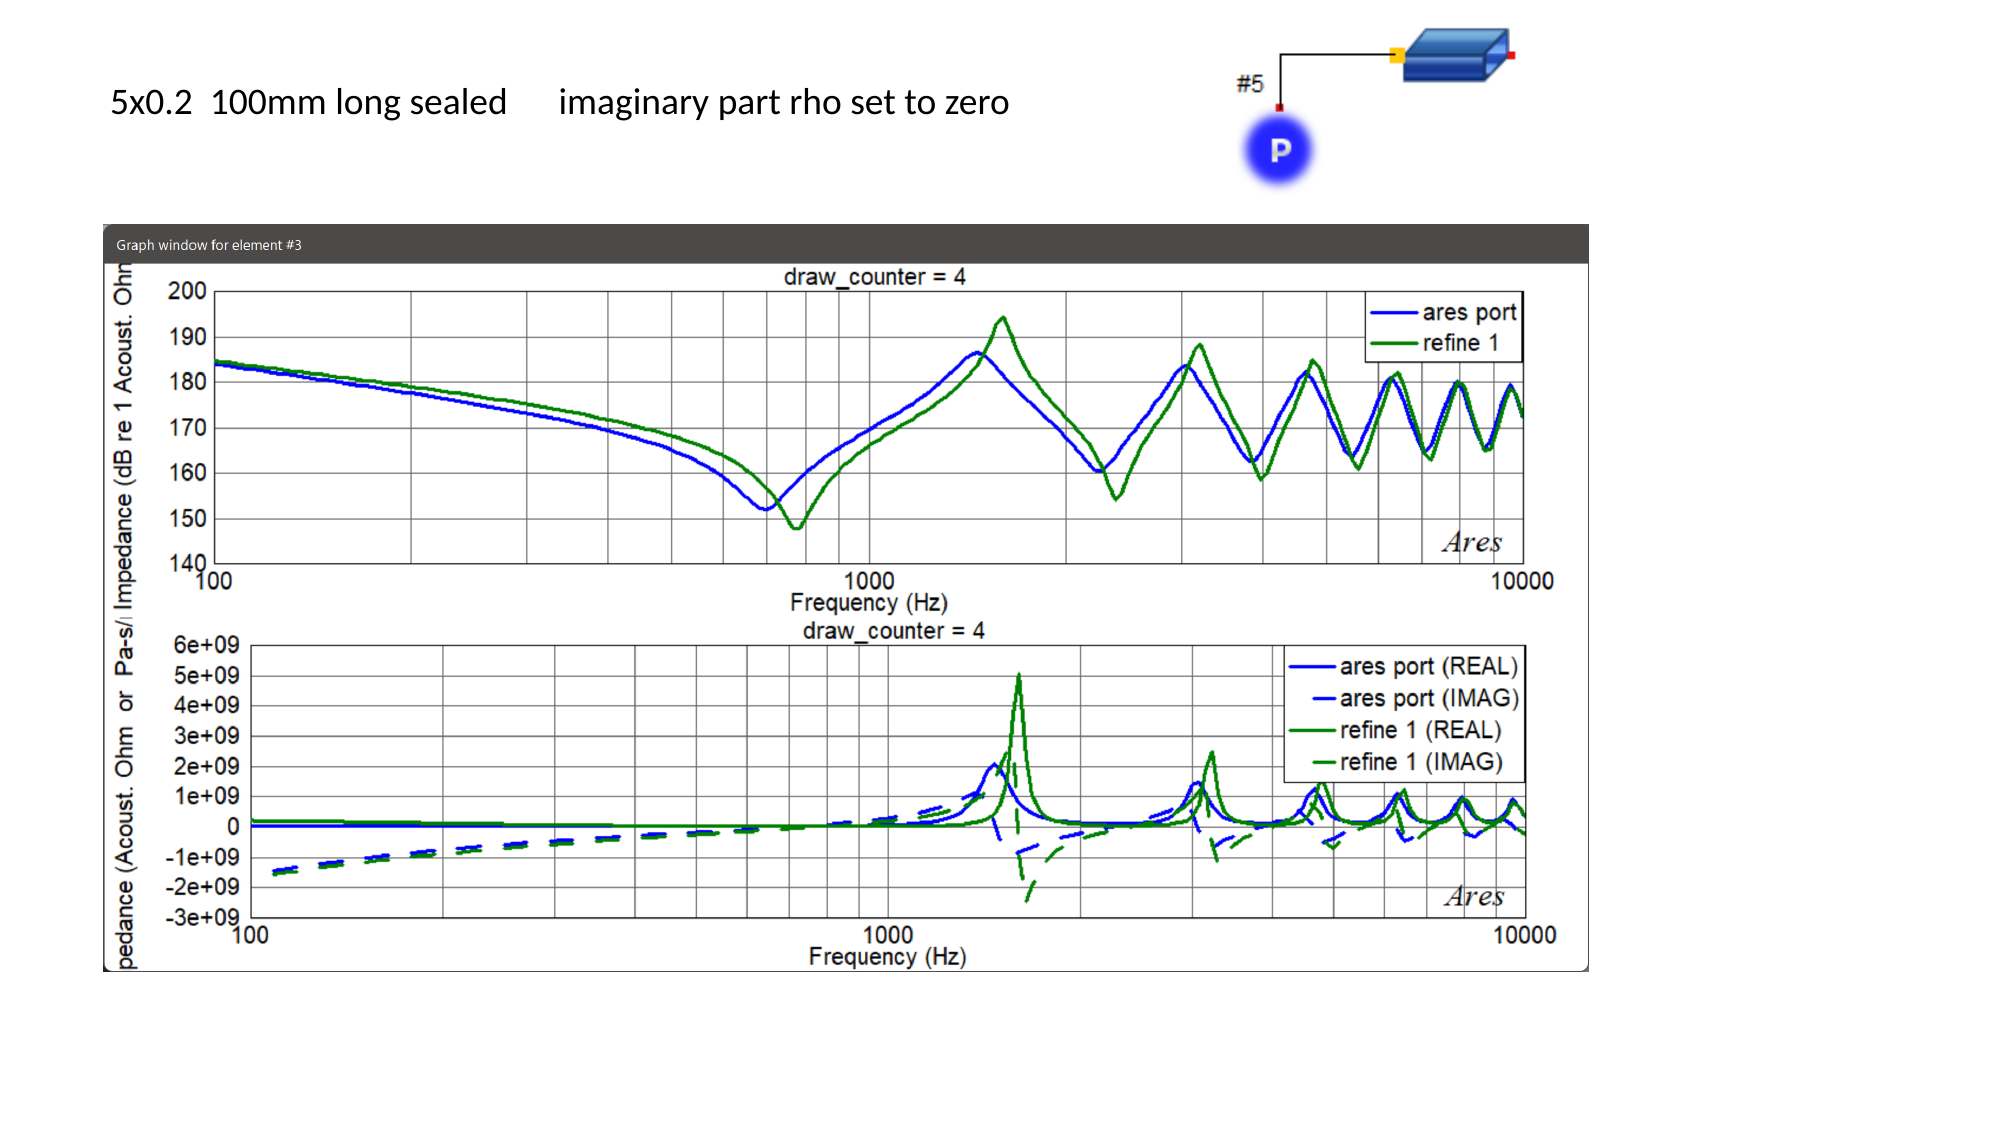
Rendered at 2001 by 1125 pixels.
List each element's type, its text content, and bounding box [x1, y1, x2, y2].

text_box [1199, 21, 1591, 207]
picture [103, 224, 1589, 972]
text_box 5x0.2 100mm long sealed imaginary part rho set to zero [95, 69, 1026, 129]
